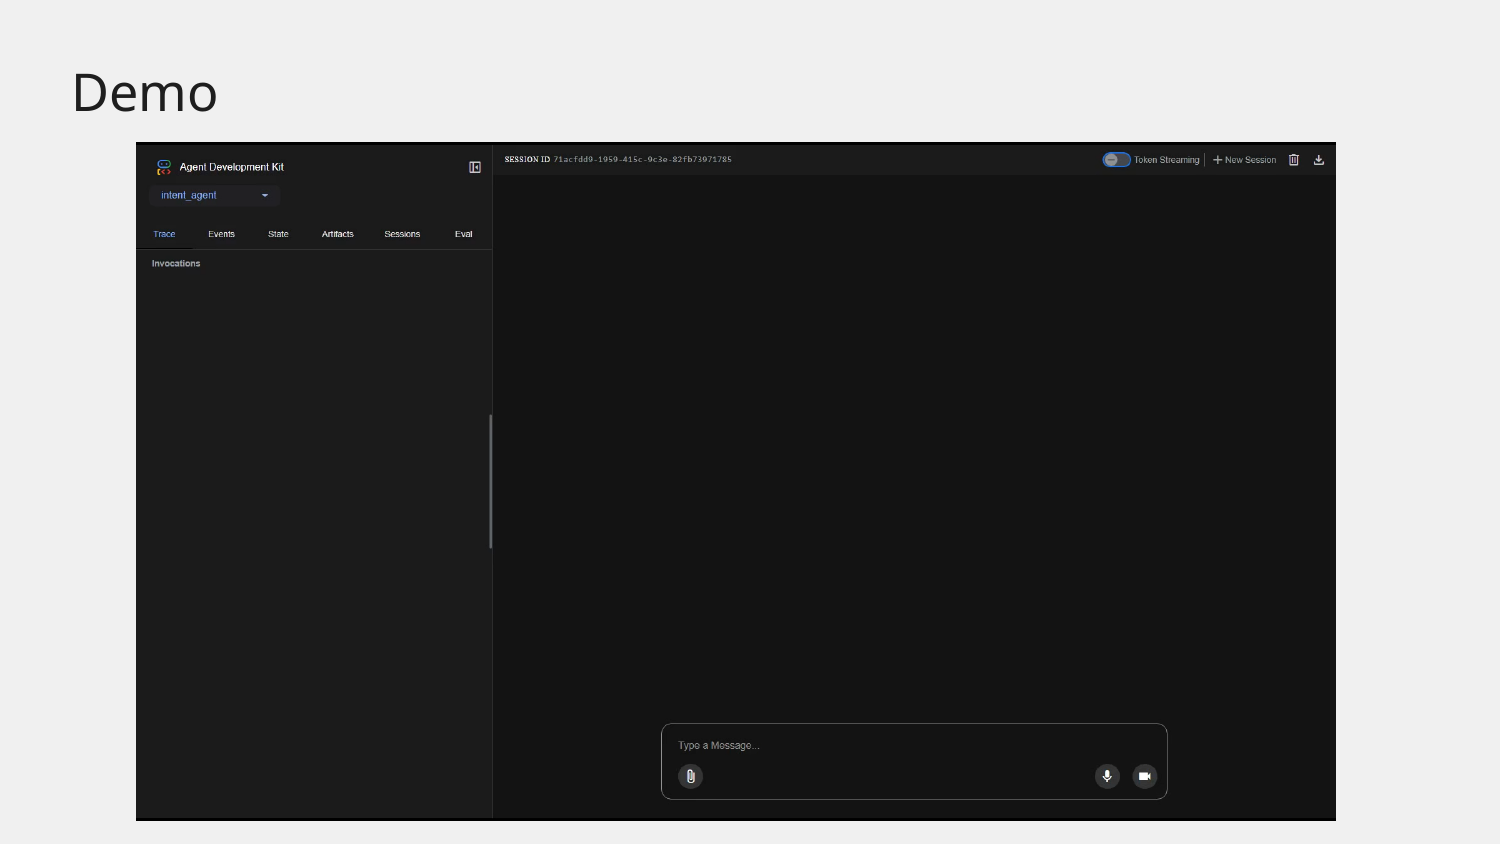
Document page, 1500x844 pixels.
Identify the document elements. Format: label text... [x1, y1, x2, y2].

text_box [134, 141, 1337, 823]
text_box Demo [41, 40, 1430, 142]
